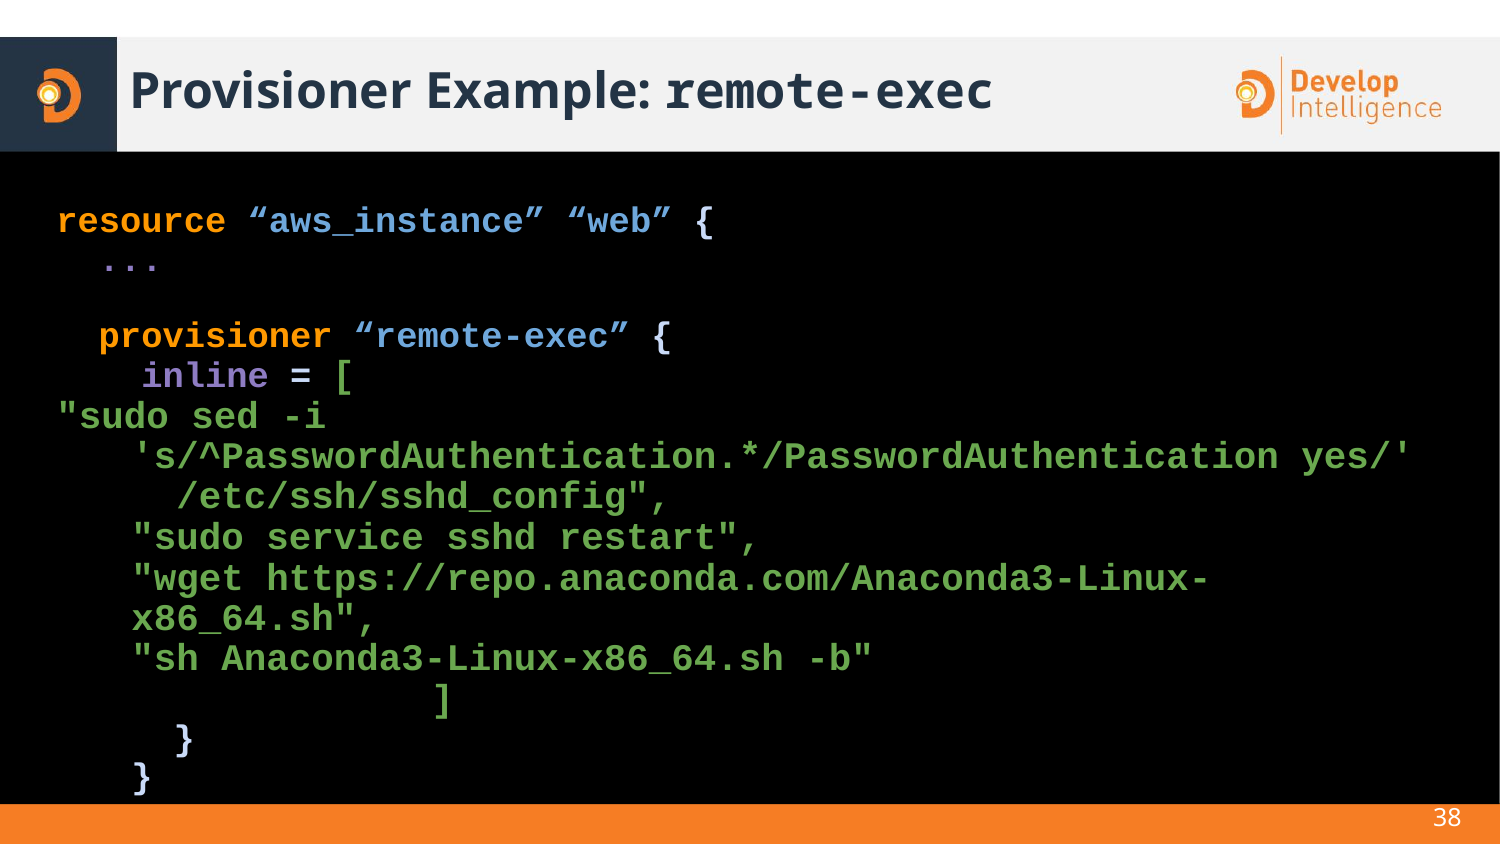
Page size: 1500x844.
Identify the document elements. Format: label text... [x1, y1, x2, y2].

list resource “aws_instance” “web” { ... provisioner “remote-exec” { inline = [ "sudo sed -i 's/^PasswordAuthentication.*/PasswordAuthentication yes/' /etc/ssh/sshd_config", "sudo service sshd restart", "wget https://repo.anaconda.com/Anaconda3-Linux-x86_64.sh", "sh Anaconda3-Linux-x86_64.sh -b" ] } } [0, 151, 1500, 805]
title Provisioner Example: remote-exec [118, 36, 1500, 148]
picture [0, 0, 1500, 151]
slide_number <number> [1396, 805, 1499, 837]
picture [0, 805, 1500, 844]
